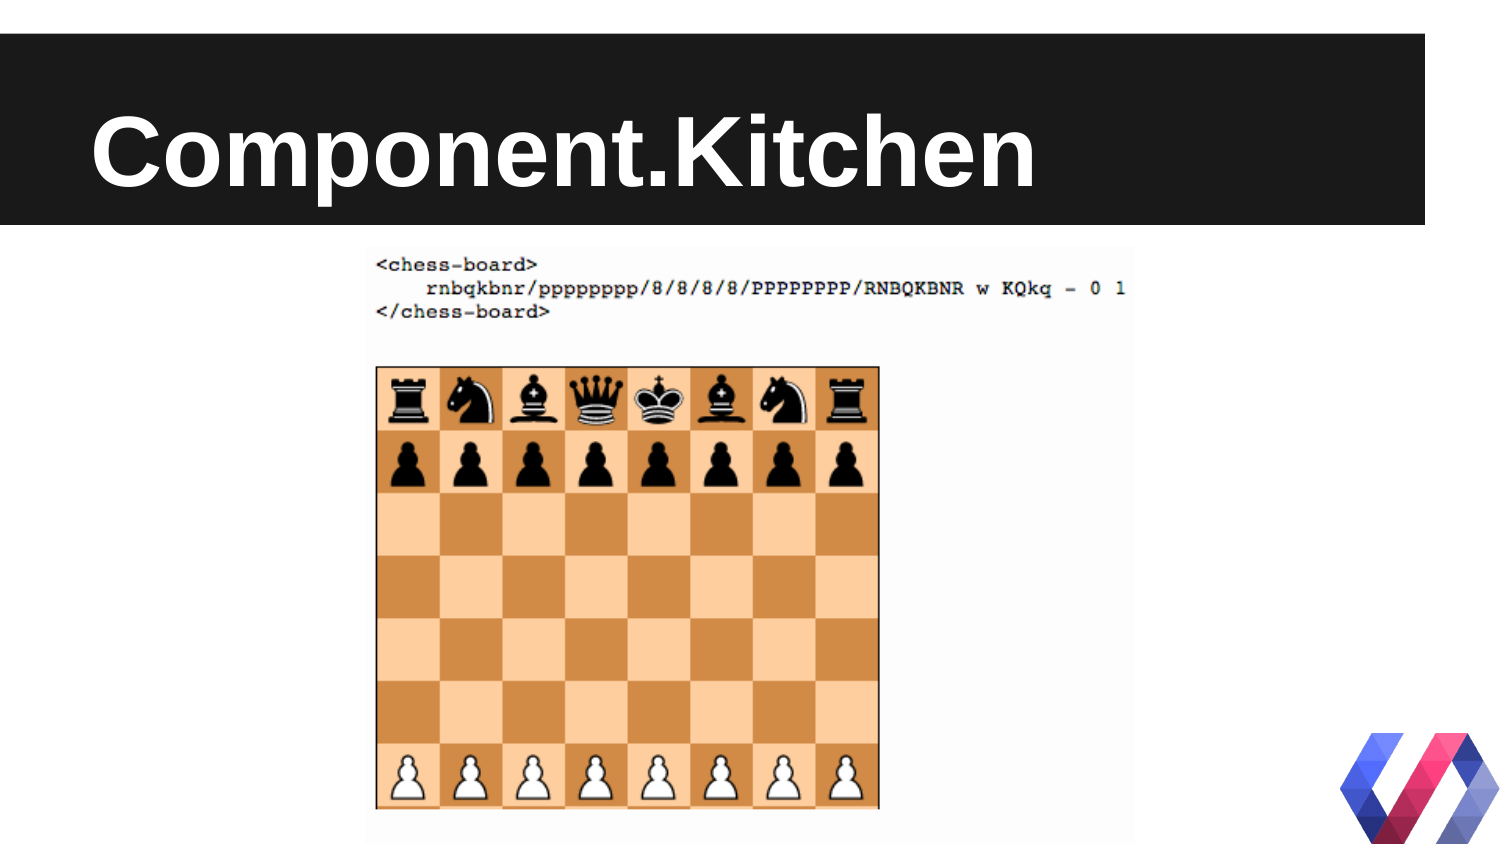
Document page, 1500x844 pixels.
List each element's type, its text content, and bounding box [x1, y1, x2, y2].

title Component.Kitchen [75, 33, 1425, 221]
picture [365, 246, 1135, 844]
picture [1339, 733, 1500, 844]
